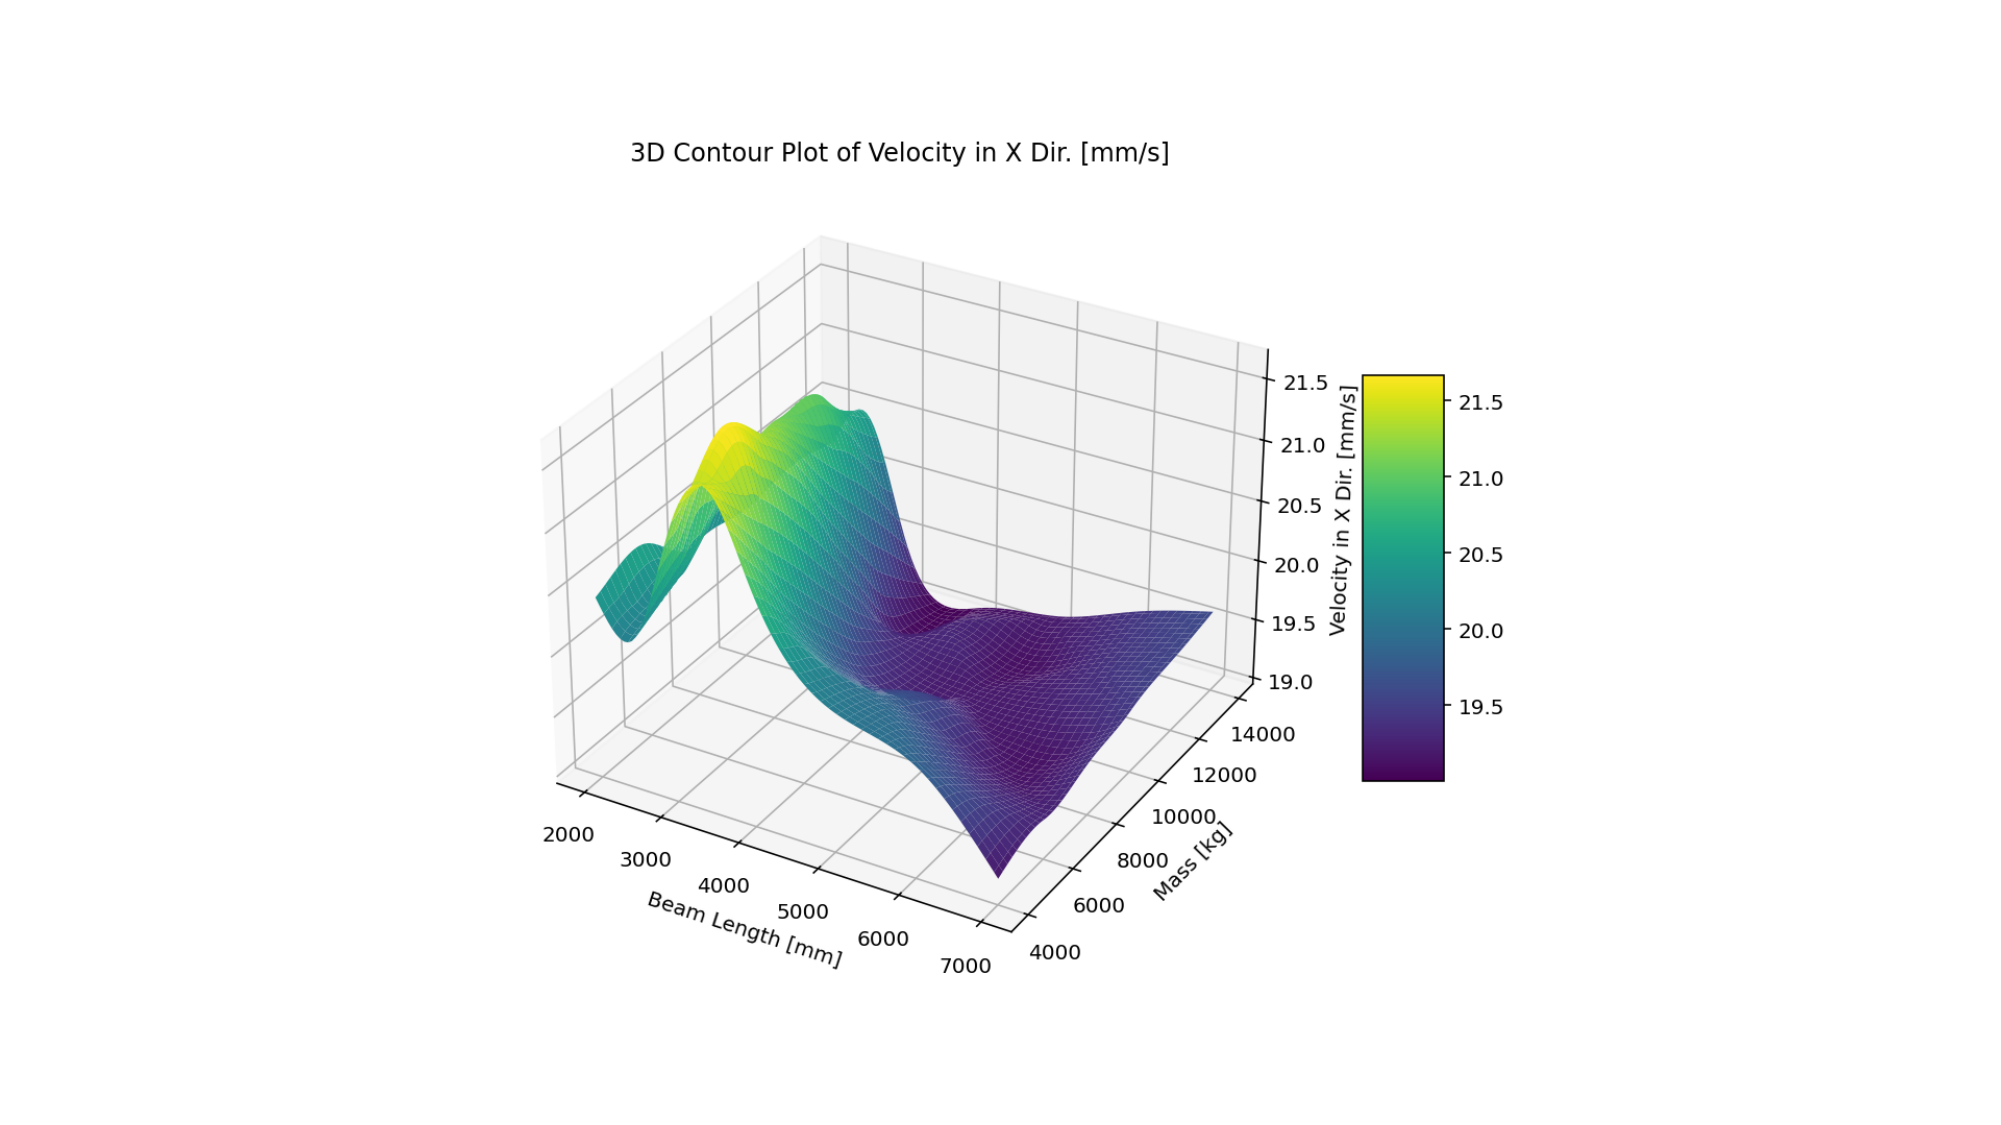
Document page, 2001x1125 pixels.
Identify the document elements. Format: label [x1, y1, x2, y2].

picture [480, 127, 1520, 998]
